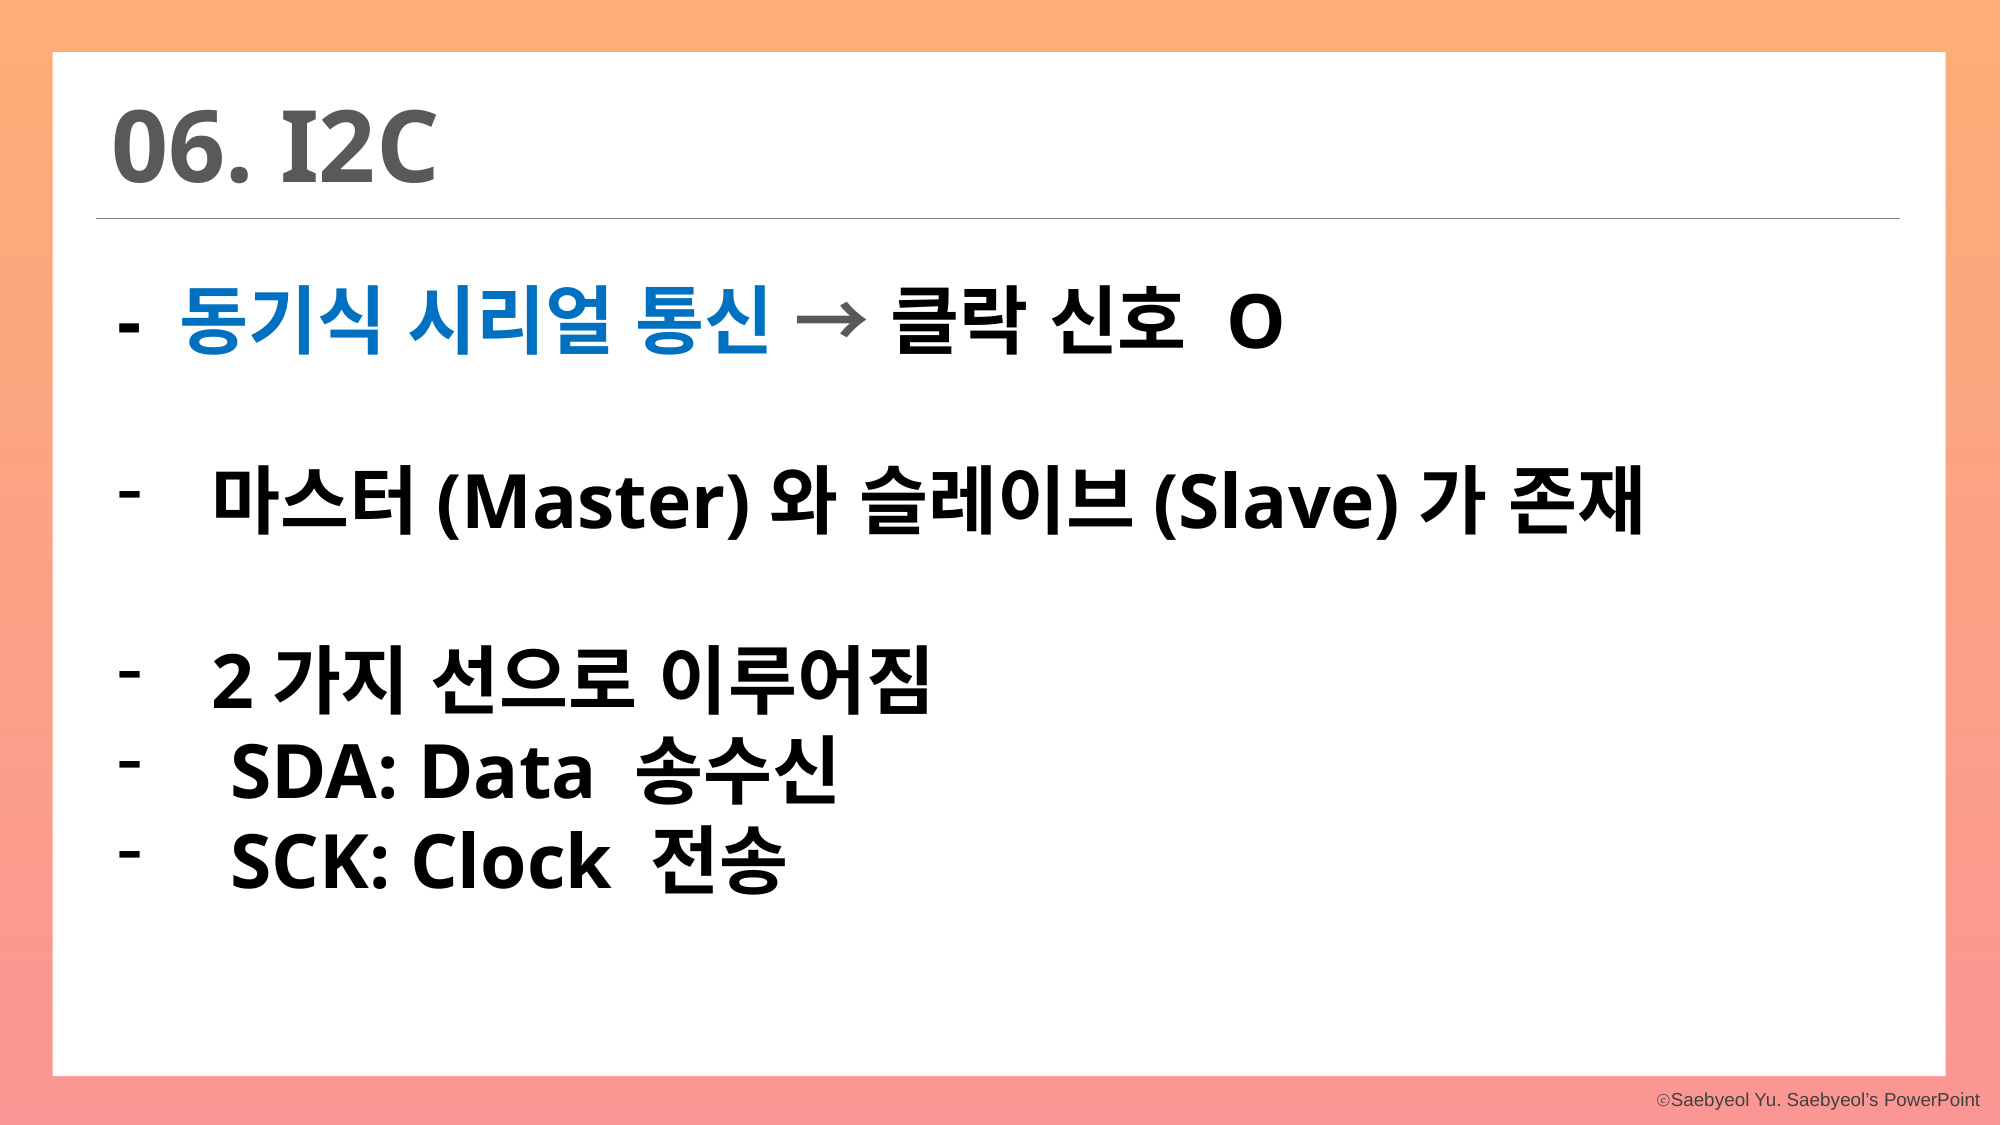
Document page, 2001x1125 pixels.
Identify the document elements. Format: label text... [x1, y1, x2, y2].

text_box - 동기식 시리얼 통신 → 클락 신호 O 마스터(Master)와 슬레이브(Slave)가 존재 2가지 선으로 이루어짐 SDA: Data 송수신 SCK: Clock 전송 [102, 265, 1917, 911]
text_box 06. I2C [70, 74, 1917, 210]
